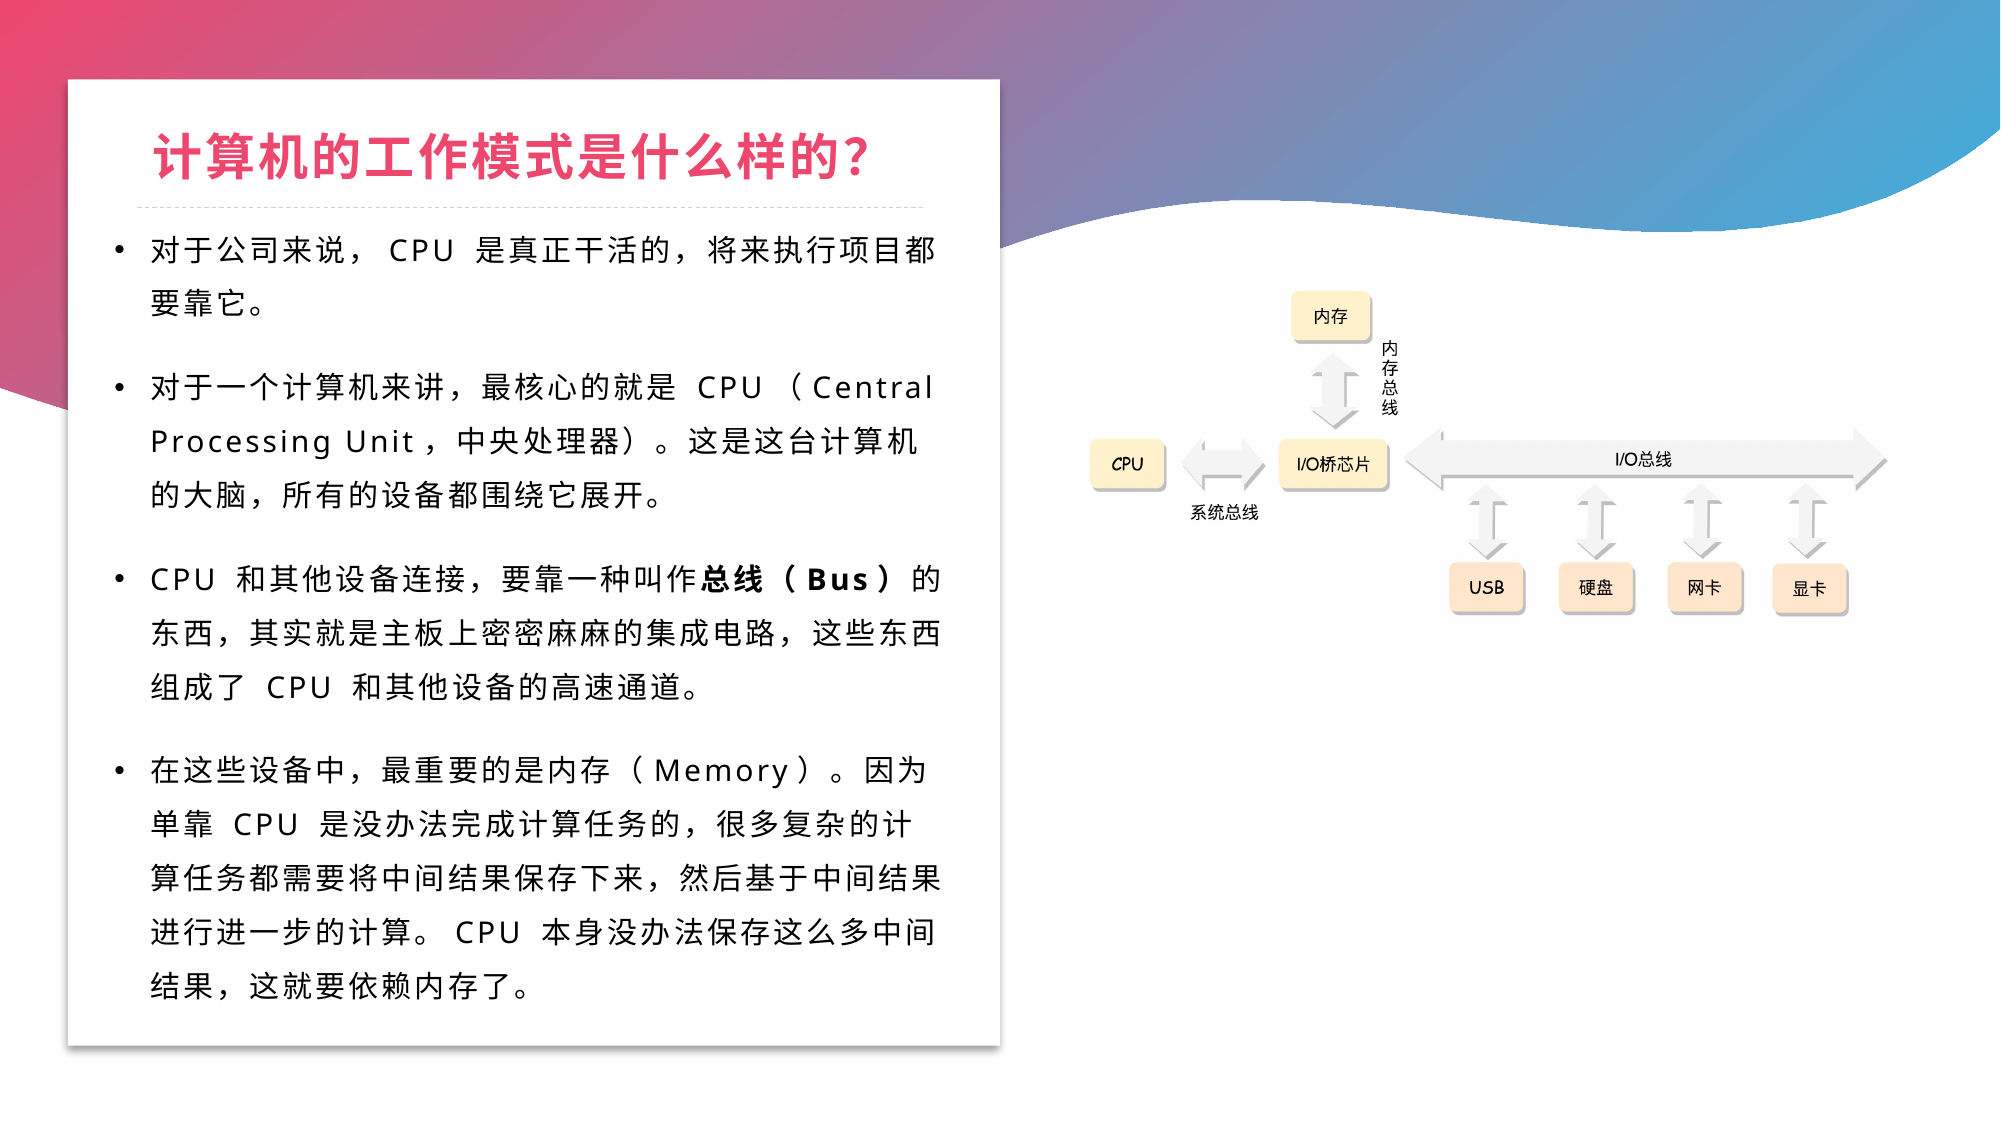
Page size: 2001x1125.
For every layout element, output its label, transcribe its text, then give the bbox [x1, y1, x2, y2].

title 计算机的工作模式是什么样的？ [137, 111, 924, 208]
picture [1048, 249, 1930, 658]
list 对于公司来说，CPU 是真正干活的，将来执行项目都要靠它。 对于一个计算机来讲，最核心的就是 CPU（Central Processing Unit，中央处理器）。这是这台计算机的大脑，所有的设备都围绕它展开。 CPU 和其他设备连接，要靠一种叫作总线（Bus）的东西，其实就是主板上密密麻麻的集成电路，这些东西组成了 CPU 和其他设备的高速通道。 在这些设备中，最重要的是内存（Memory）。因为单靠 CPU 是没办法完成计算任务的，很多复杂的计算任务都需要将中间结果保存下来，然后基于中间结果进行进一步的计算。CPU 本身没办法保存这么多中间结果，这就要依赖内存了。 [99, 205, 962, 1012]
